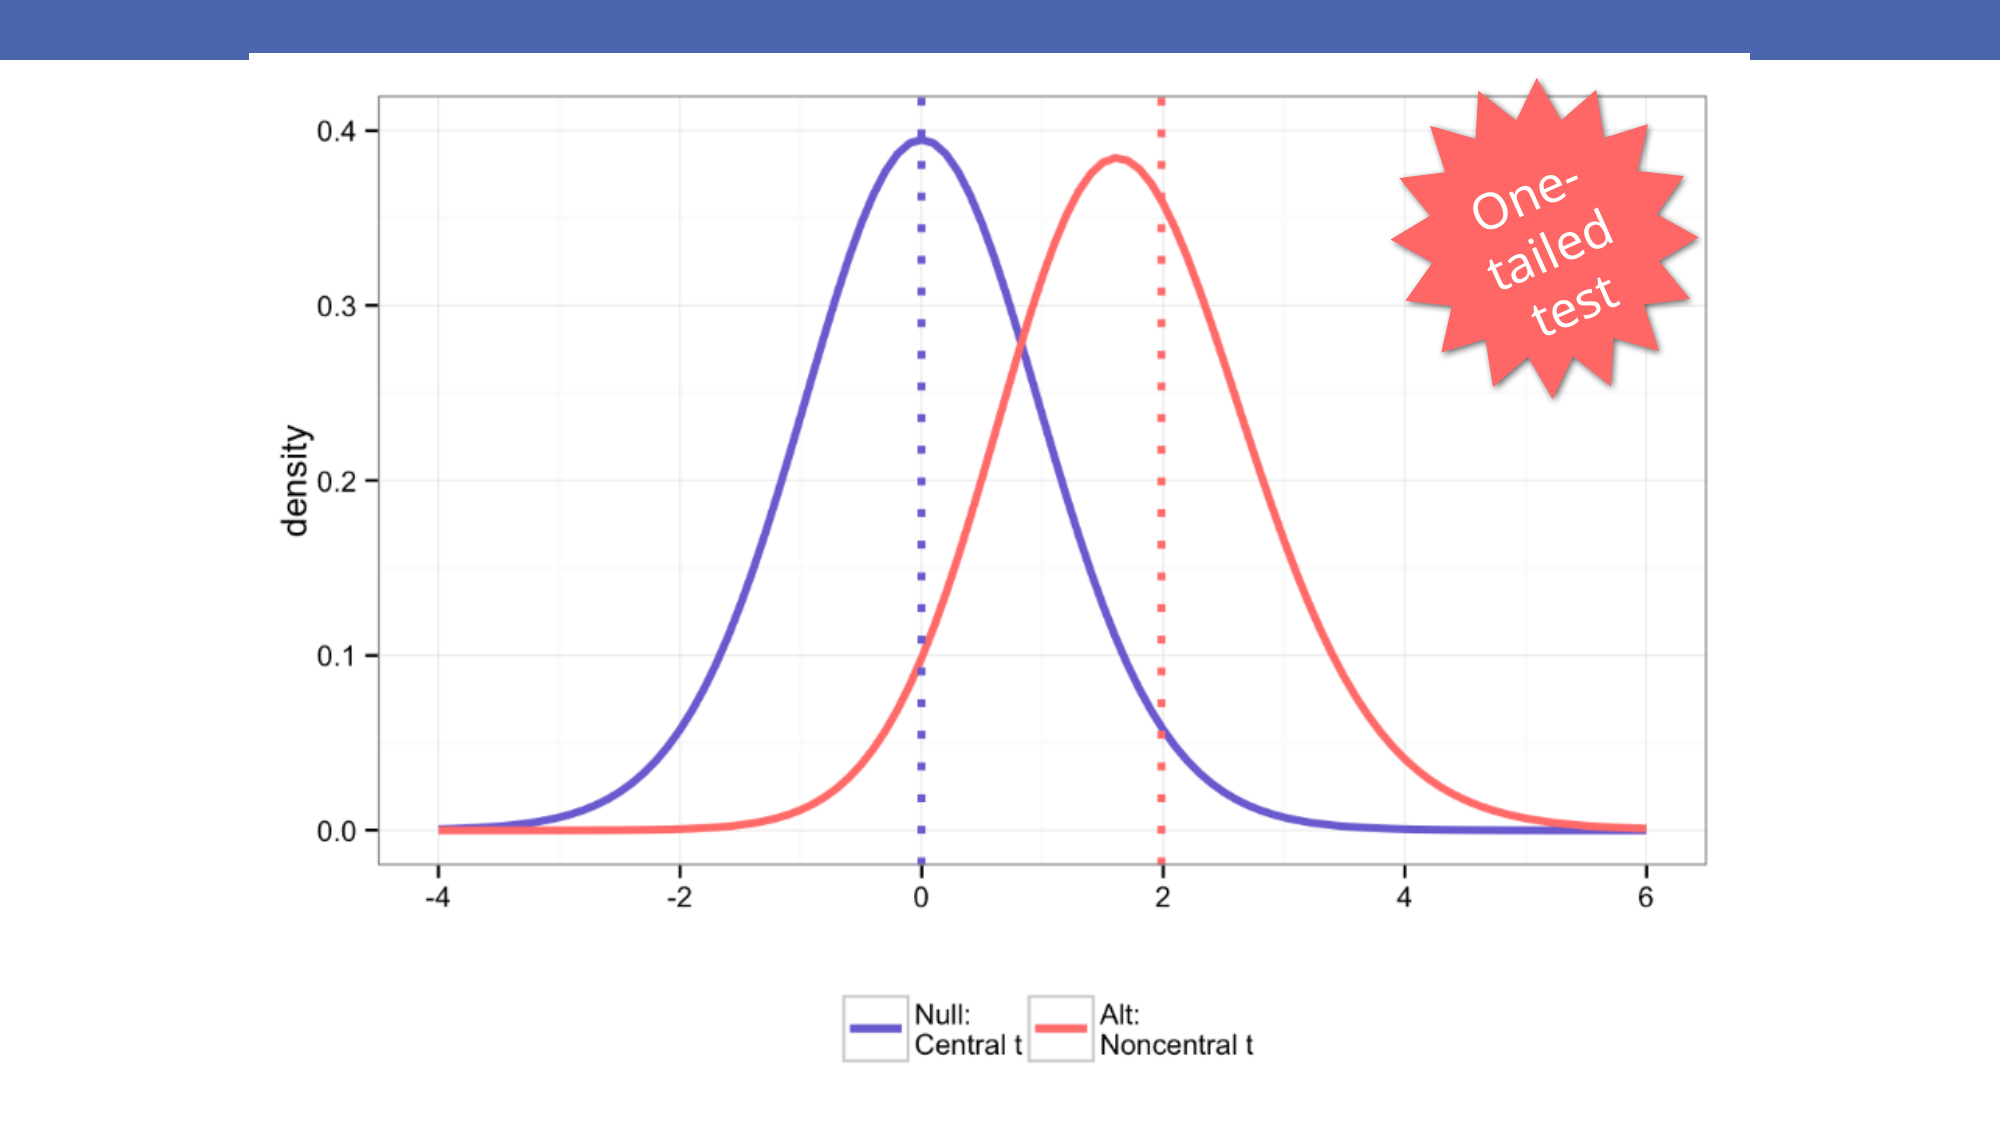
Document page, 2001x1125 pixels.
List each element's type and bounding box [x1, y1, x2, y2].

picture [249, 53, 1751, 1125]
